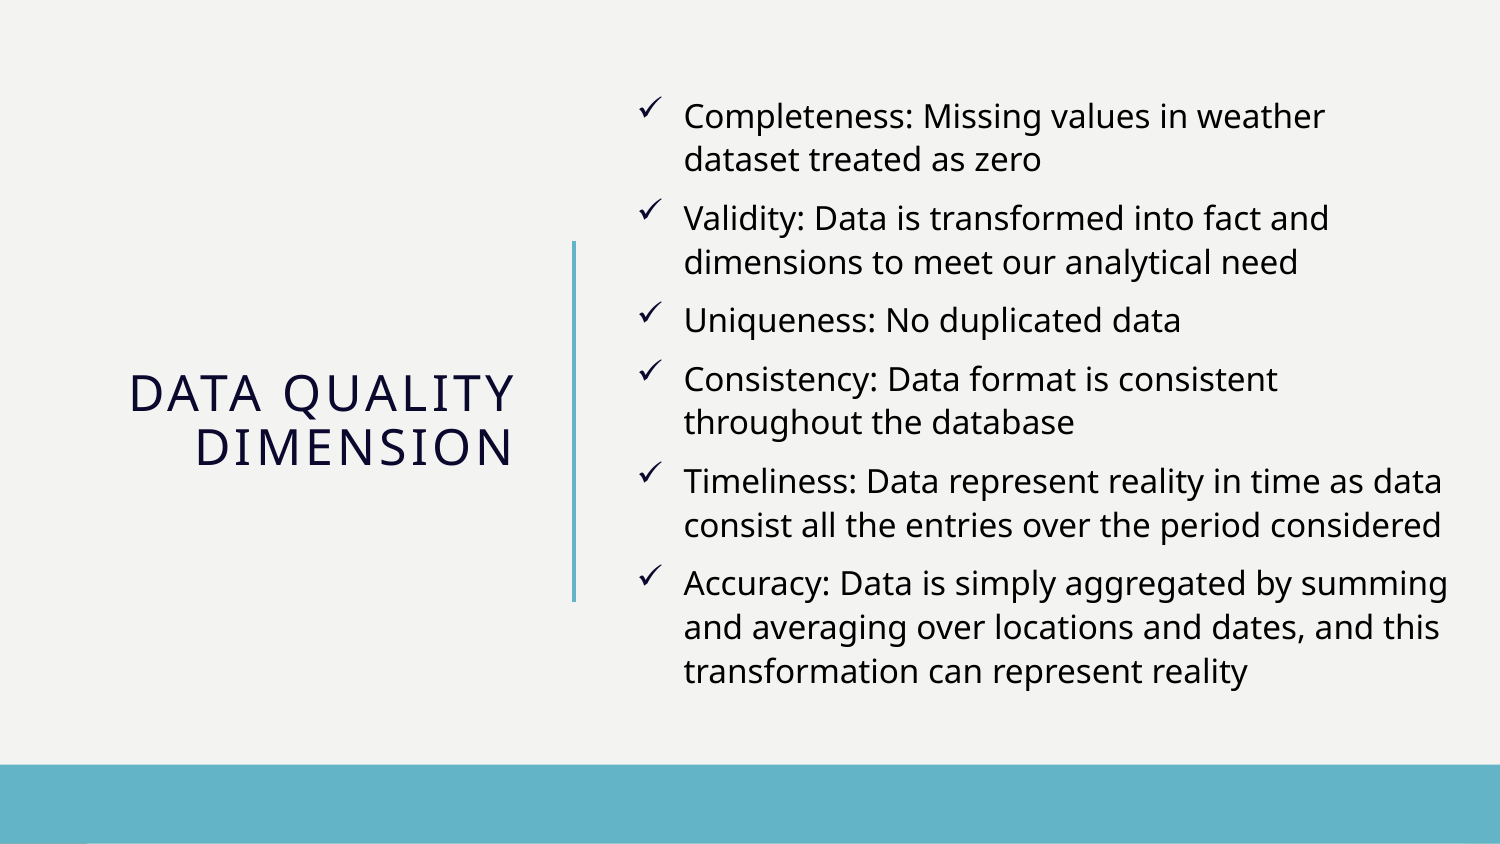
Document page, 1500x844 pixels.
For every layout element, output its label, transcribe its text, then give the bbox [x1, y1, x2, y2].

text_box Completeness: Missing values in weather dataset treated as zero Validity: Data is transformed into fact and dimensions to meet our analytical need Uniqueness: No duplicated data Consistency: Data format is consistent throughout the database Timeliness: Data represent reality in time as data consist all the entries over the period considered Accuracy: Data is simply aggregated by summing and averaging over locations and dates, and this transformation can represent reality [612, 45, 1466, 735]
text_box [0, 764, 1500, 844]
text_box Data Quality Dimension [21, 278, 533, 627]
text_box [0, 0, 1500, 764]
